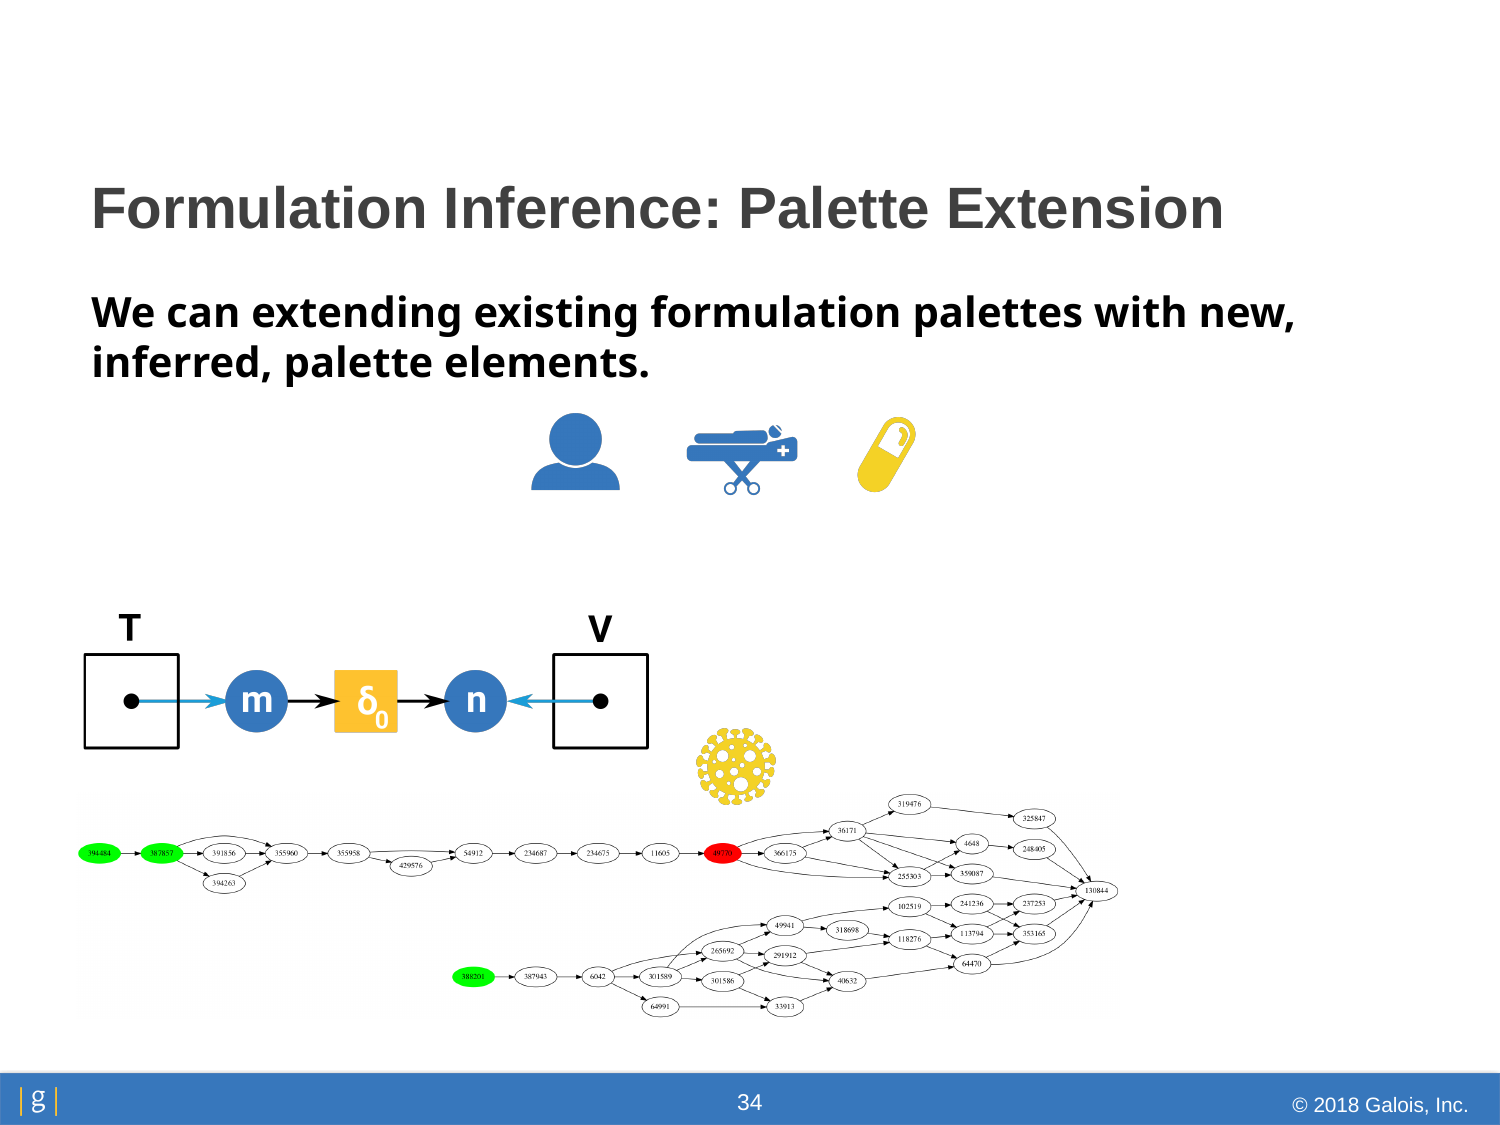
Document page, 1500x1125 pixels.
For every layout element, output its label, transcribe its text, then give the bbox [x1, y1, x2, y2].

picture [83, 614, 652, 767]
picture [20, 1087, 57, 1116]
picture [76, 702, 1121, 1019]
list We can extending existing formulation palettes with new, inferred, palette elements. [76, 277, 1426, 1005]
title Formulation Inference: Palette Extension [76, 172, 1426, 239]
picture [662, 380, 952, 540]
picture [498, 374, 654, 529]
